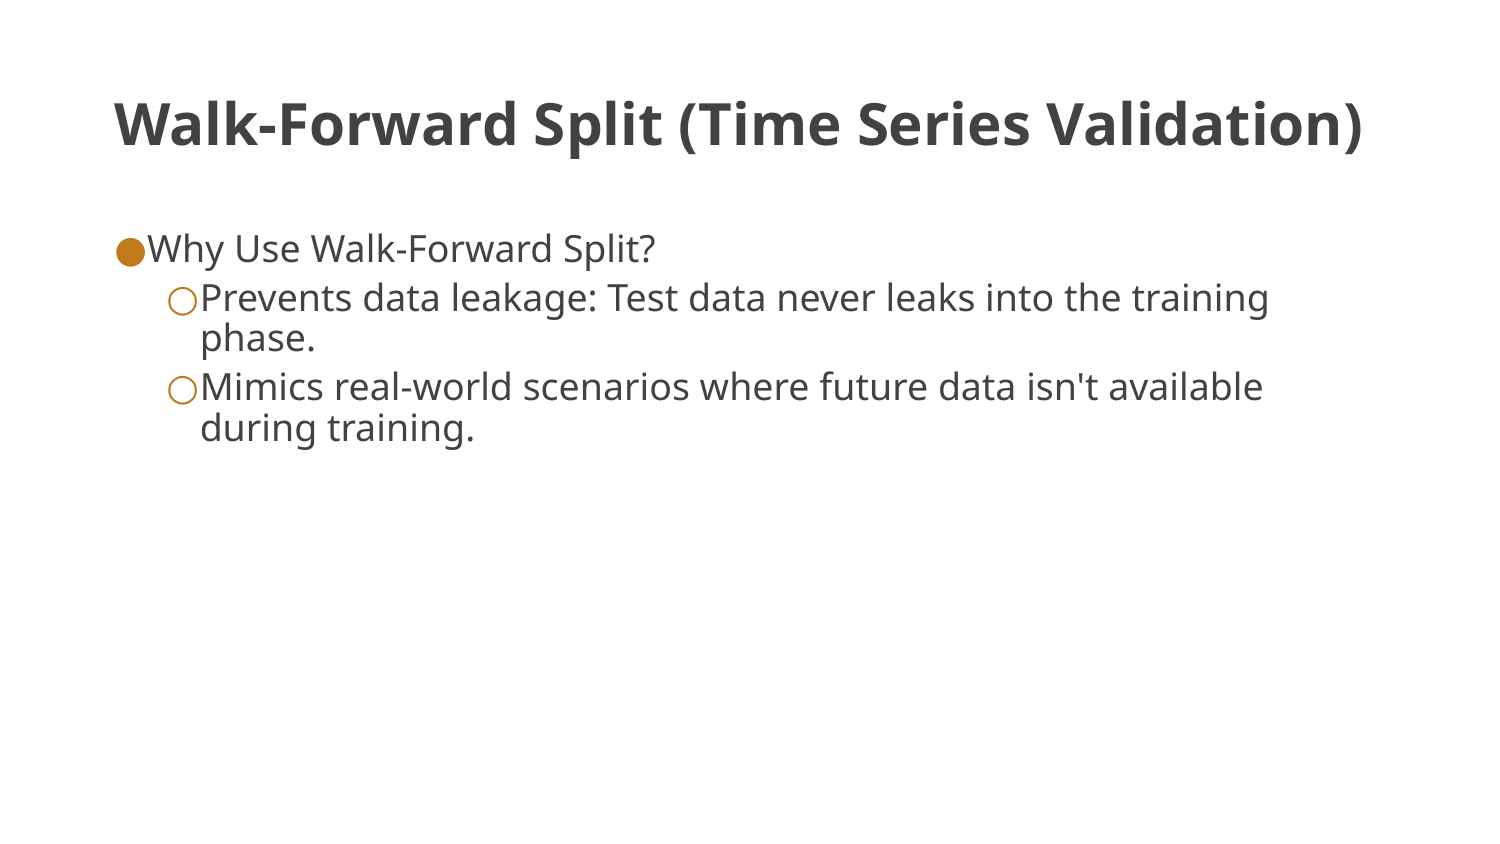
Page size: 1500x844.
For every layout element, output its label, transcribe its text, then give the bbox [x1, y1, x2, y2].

list Why Use Walk-Forward Split? Prevents data leakage: Test data never leaks into the training phase. Mimics real-world scenarios where future data isn't available during training. [103, 224, 1397, 760]
title Walk-Forward Split (Time Series Validation) [103, 44, 1500, 208]
